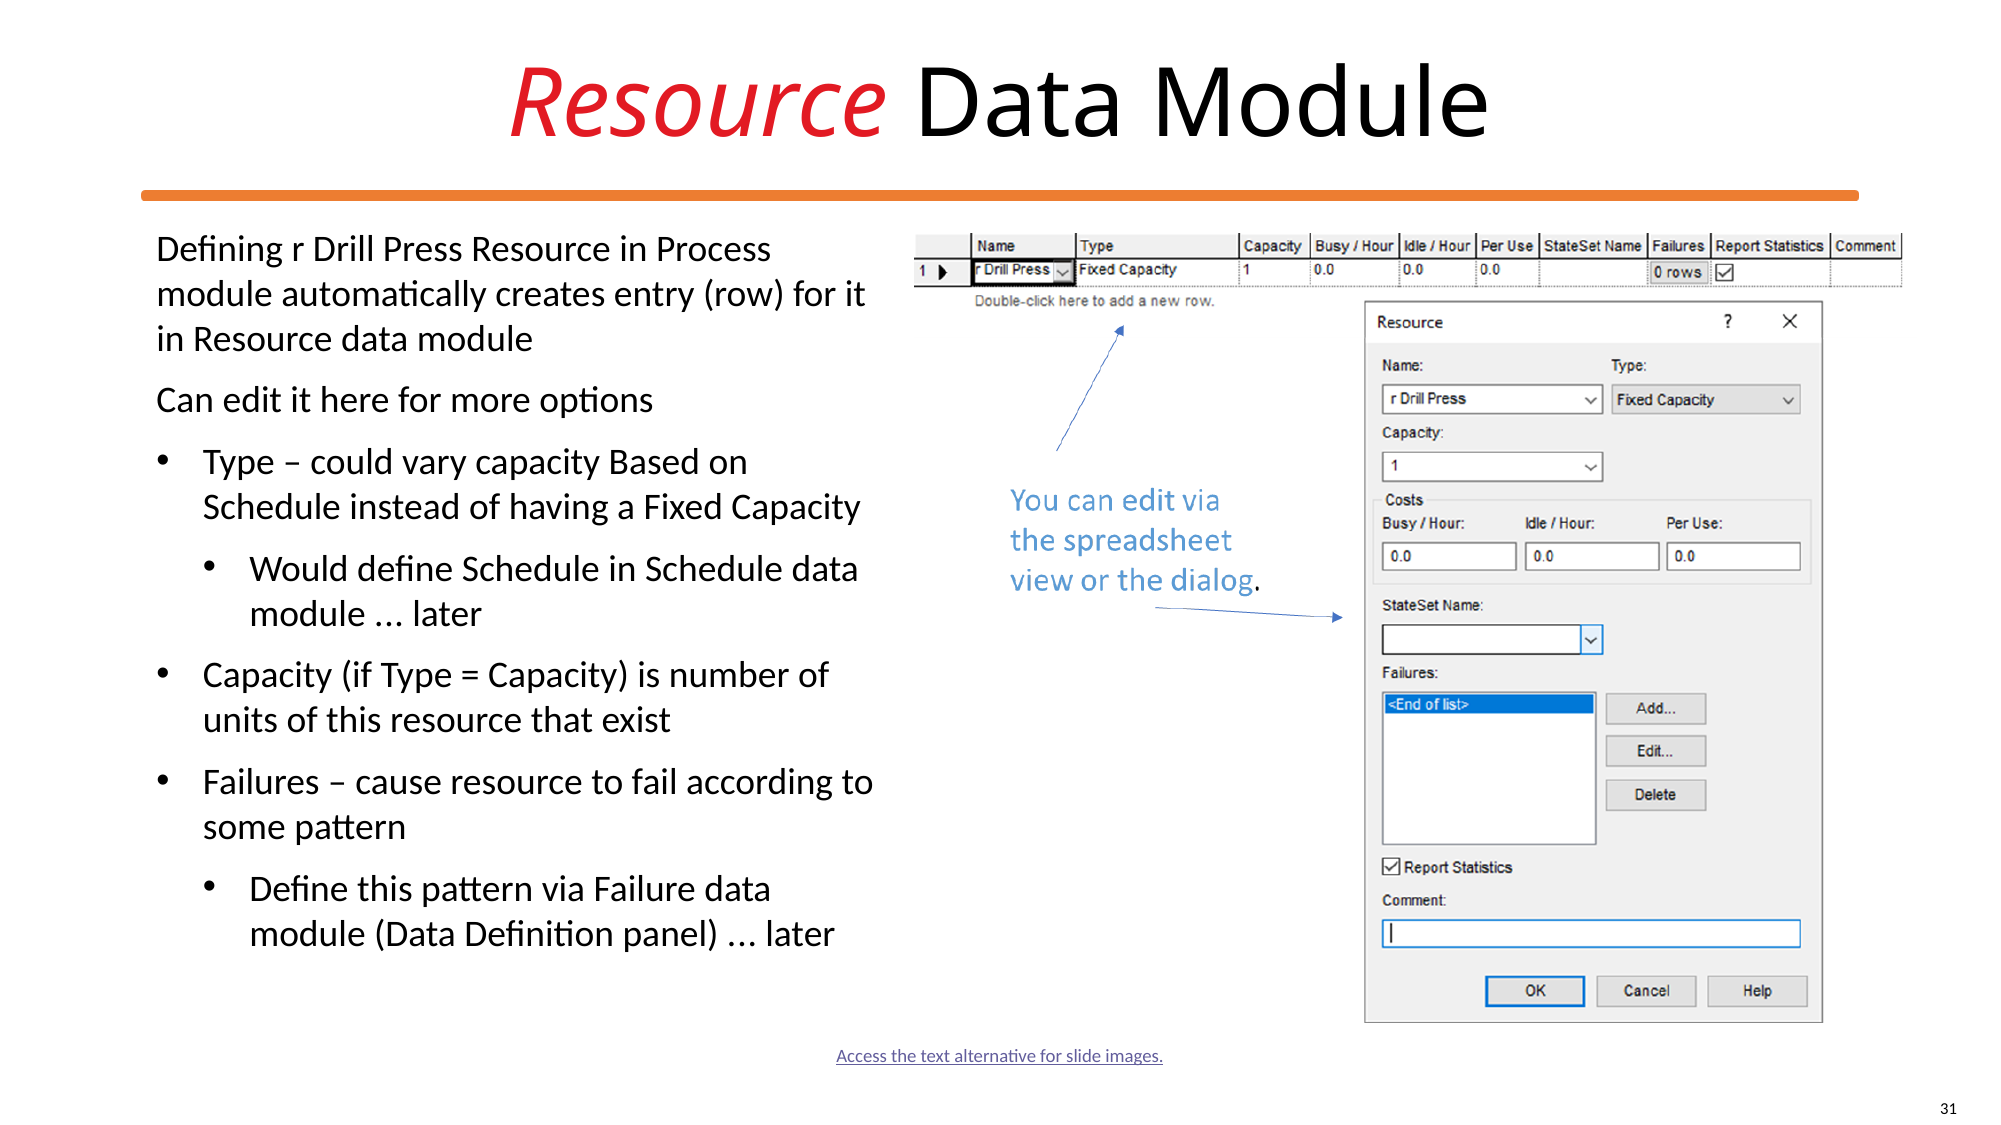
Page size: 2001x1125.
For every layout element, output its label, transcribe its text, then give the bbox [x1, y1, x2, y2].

list Access the text alternative for slide images. [737, 1039, 1263, 1071]
slide_number 31 [1886, 1094, 1965, 1122]
list Defining r Drill Press Resource in Process module automatically creates entry (row) for it in Resource data module Can edit it here for more options Type – could vary capacity Based on Schedule instead of having a Fixed Capacity Would define Schedule in Schedule data module . . . later Capacity (if Type = Capacity) is number of units of this resource that exist Failures – cause resource to fail according to some pattern Define this pattern via Failure data module (Data Definition panel) . . . later [141, 216, 910, 1032]
picture [141, 190, 1859, 201]
picture [914, 233, 1917, 1023]
title Resource Data Module [75, 50, 1925, 162]
